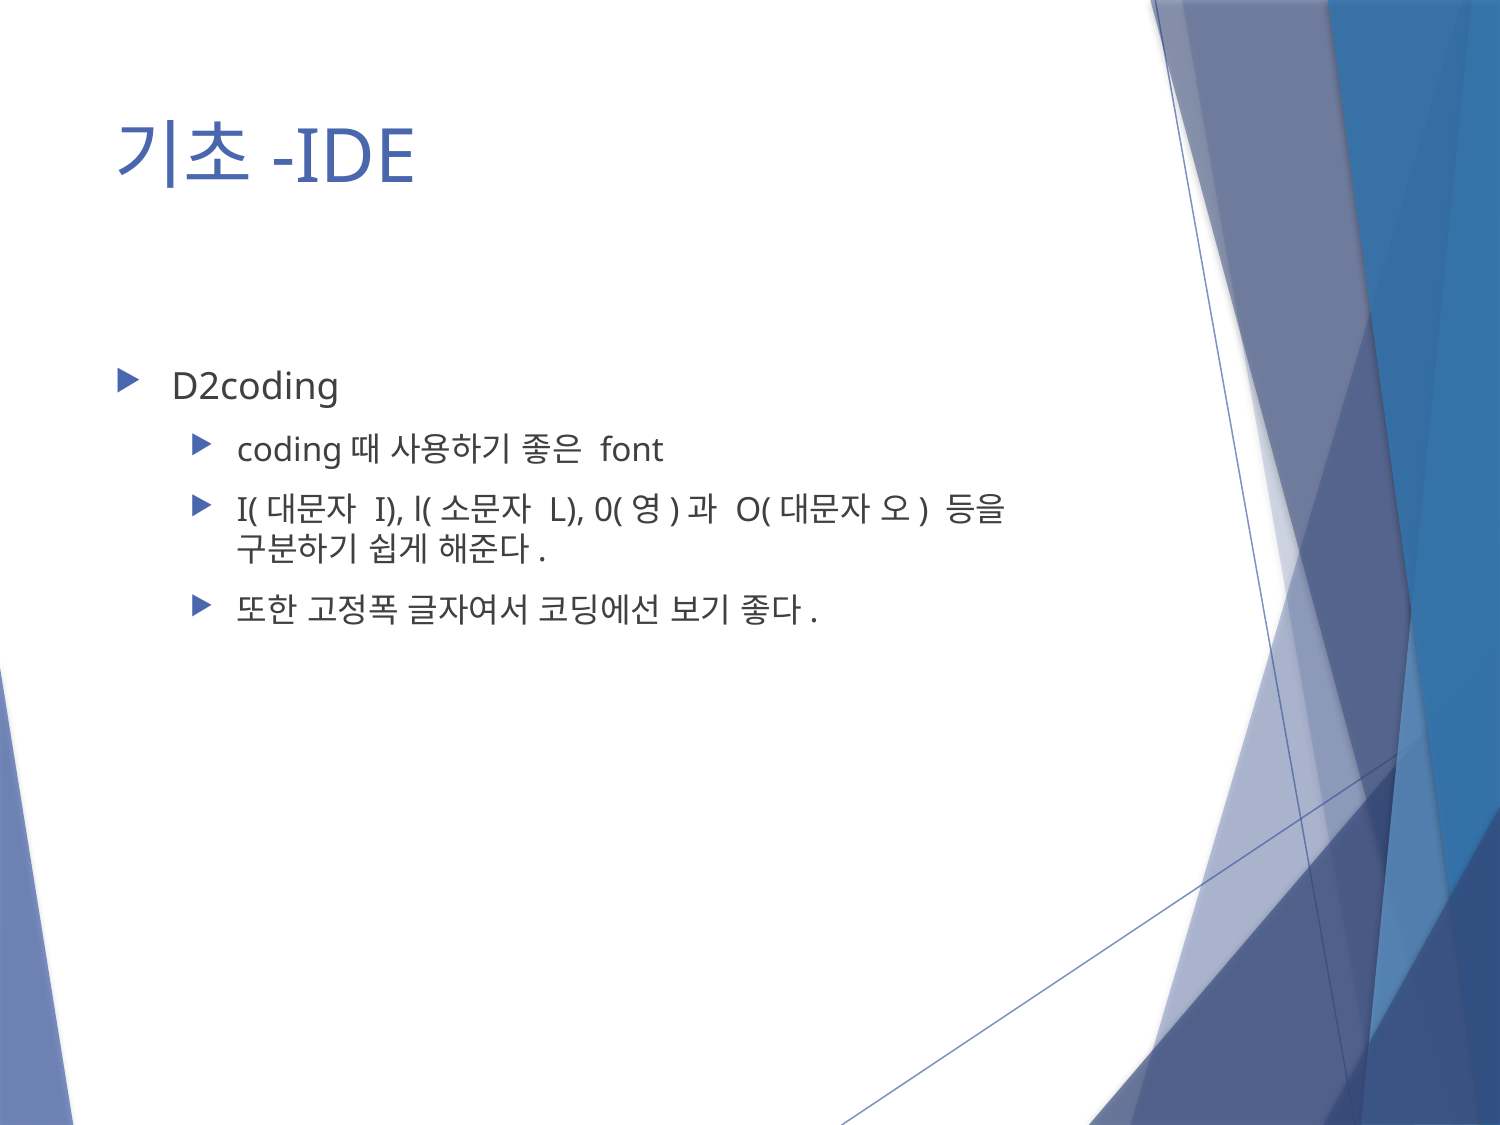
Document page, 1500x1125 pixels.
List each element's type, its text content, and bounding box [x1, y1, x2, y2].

title 기초-IDE [99, 99, 1142, 317]
list D2coding coding때 사용하기 좋은 font I(대문자 I), l(소문자 L), 0(영)과 O(대문자 오) 등을 구분하기 쉽게 해준다. 또한 고정폭 글자여서 코딩에선 보기 좋다. [99, 354, 1142, 992]
